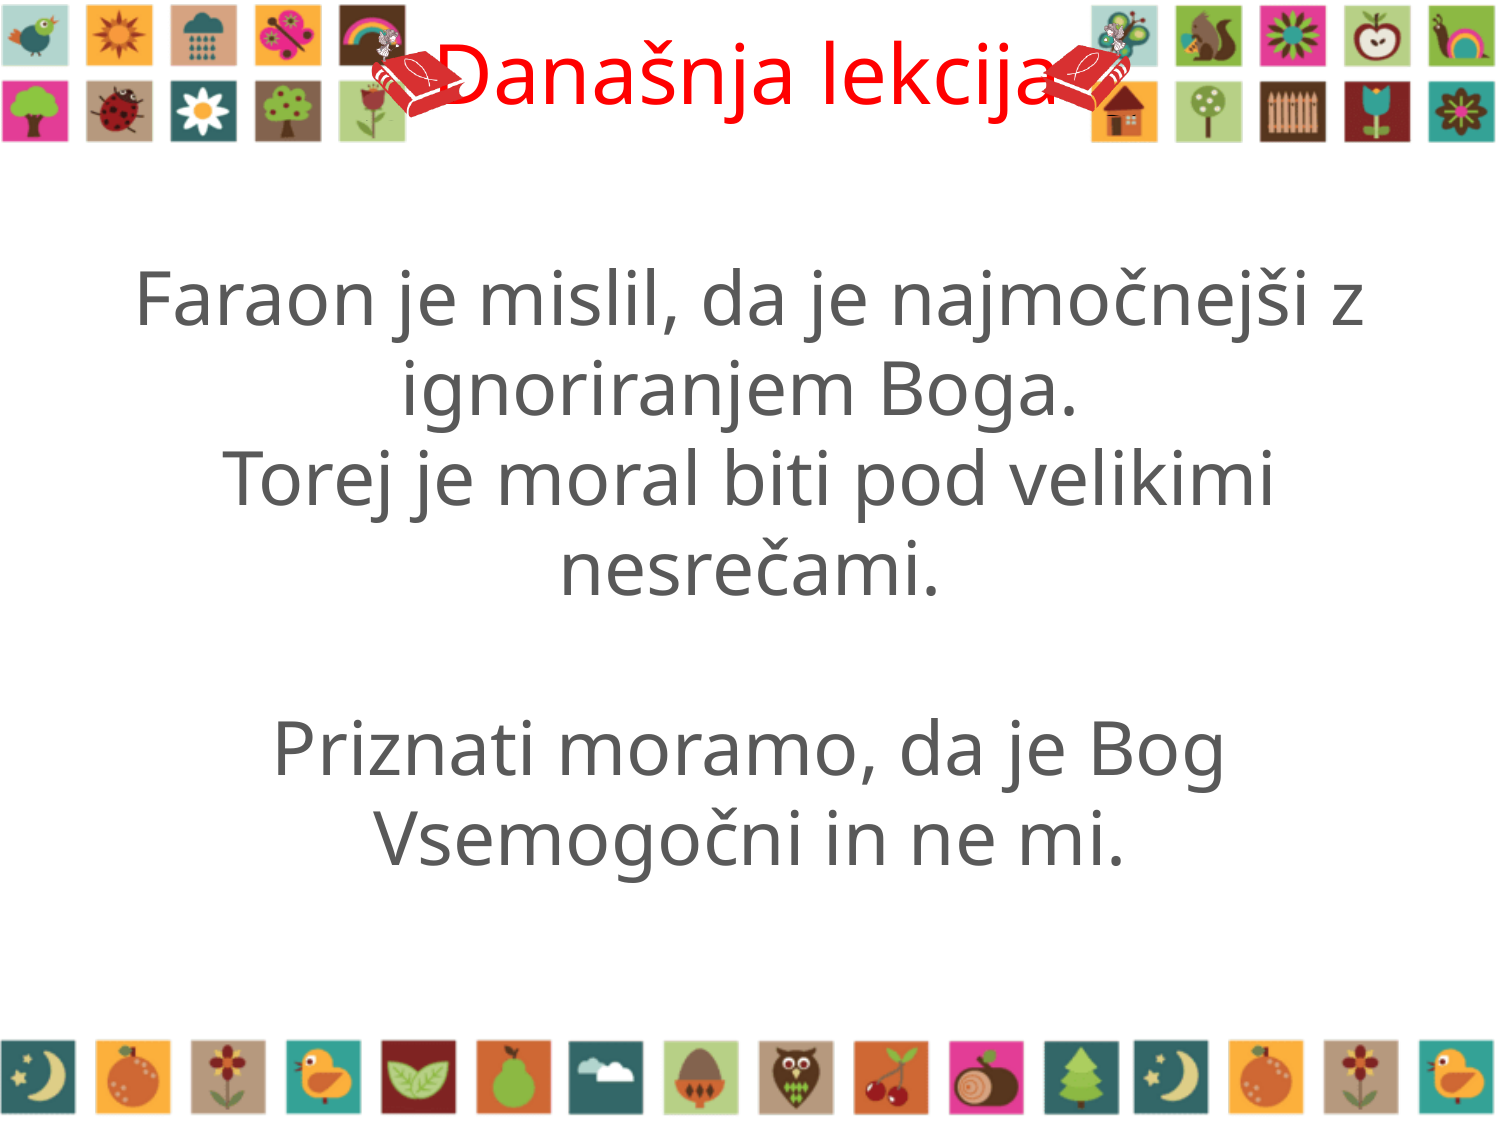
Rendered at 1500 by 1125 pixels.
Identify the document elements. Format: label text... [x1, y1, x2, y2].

picture [0, 3, 497, 150]
text_box Faraon je mislil, da je najmočnejši z ignoriranjem Boga. Torej je moral biti pod velikimi nesrečami. Priznati moramo, da je Bog Vsemogočni in ne mi. [76, 243, 1424, 889]
picture [1008, 3, 1500, 150]
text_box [0, 1028, 1500, 1118]
text_box Današnja lekcija [497, 13, 1078, 129]
